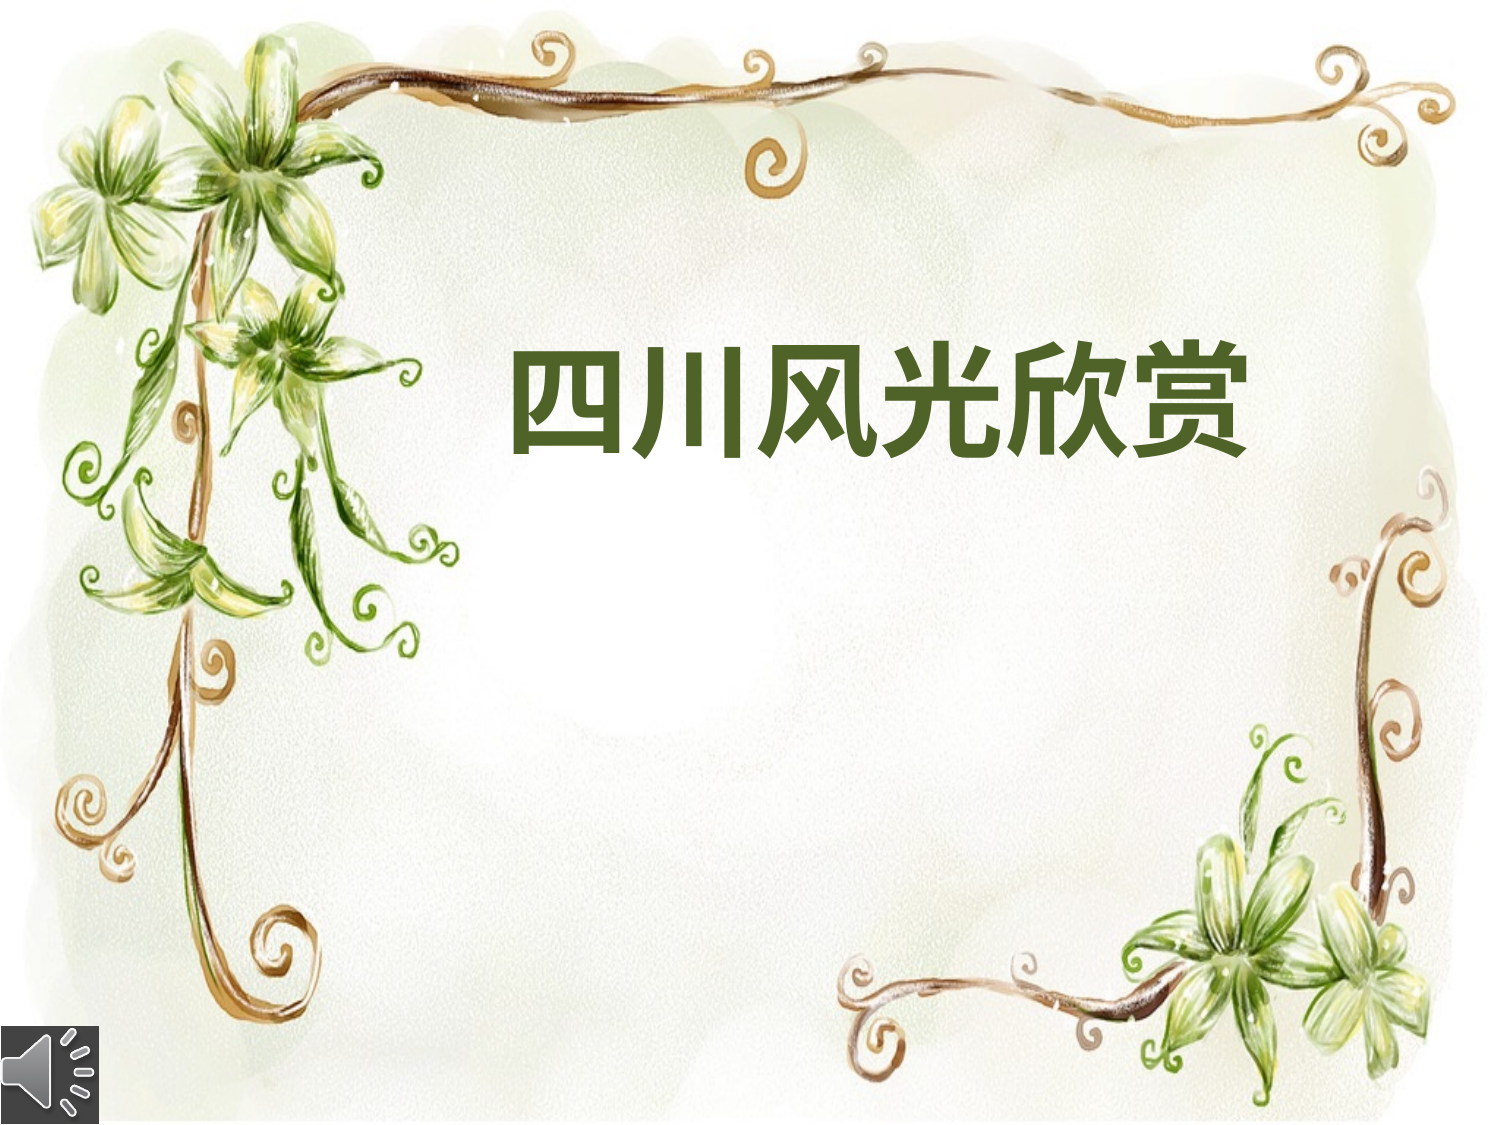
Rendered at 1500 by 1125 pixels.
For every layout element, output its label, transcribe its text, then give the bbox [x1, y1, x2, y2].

title 四川风光欣赏 [454, 243, 1306, 551]
picture [0, 0, 1500, 1125]
